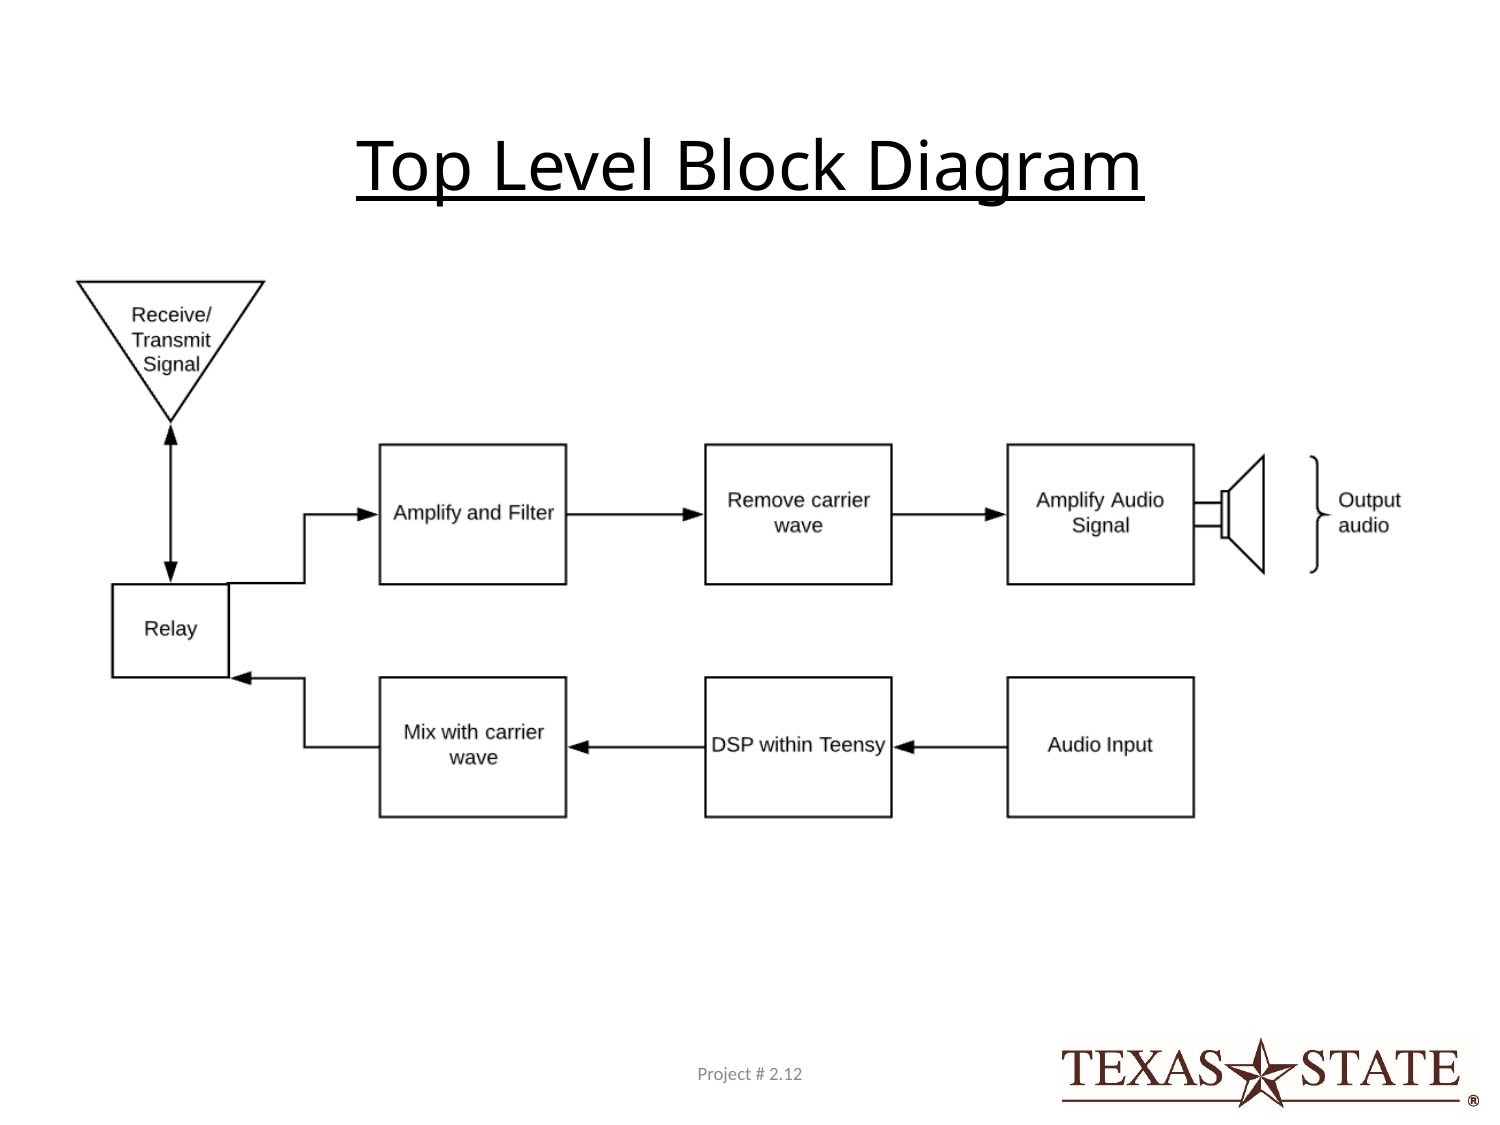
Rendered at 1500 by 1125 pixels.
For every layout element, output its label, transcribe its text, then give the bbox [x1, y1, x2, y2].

footer Project # 2.12 [496, 1042, 1004, 1103]
picture [43, 235, 1460, 936]
title Top Level Block Diagram [103, 59, 1398, 235]
picture [1062, 1037, 1479, 1108]
